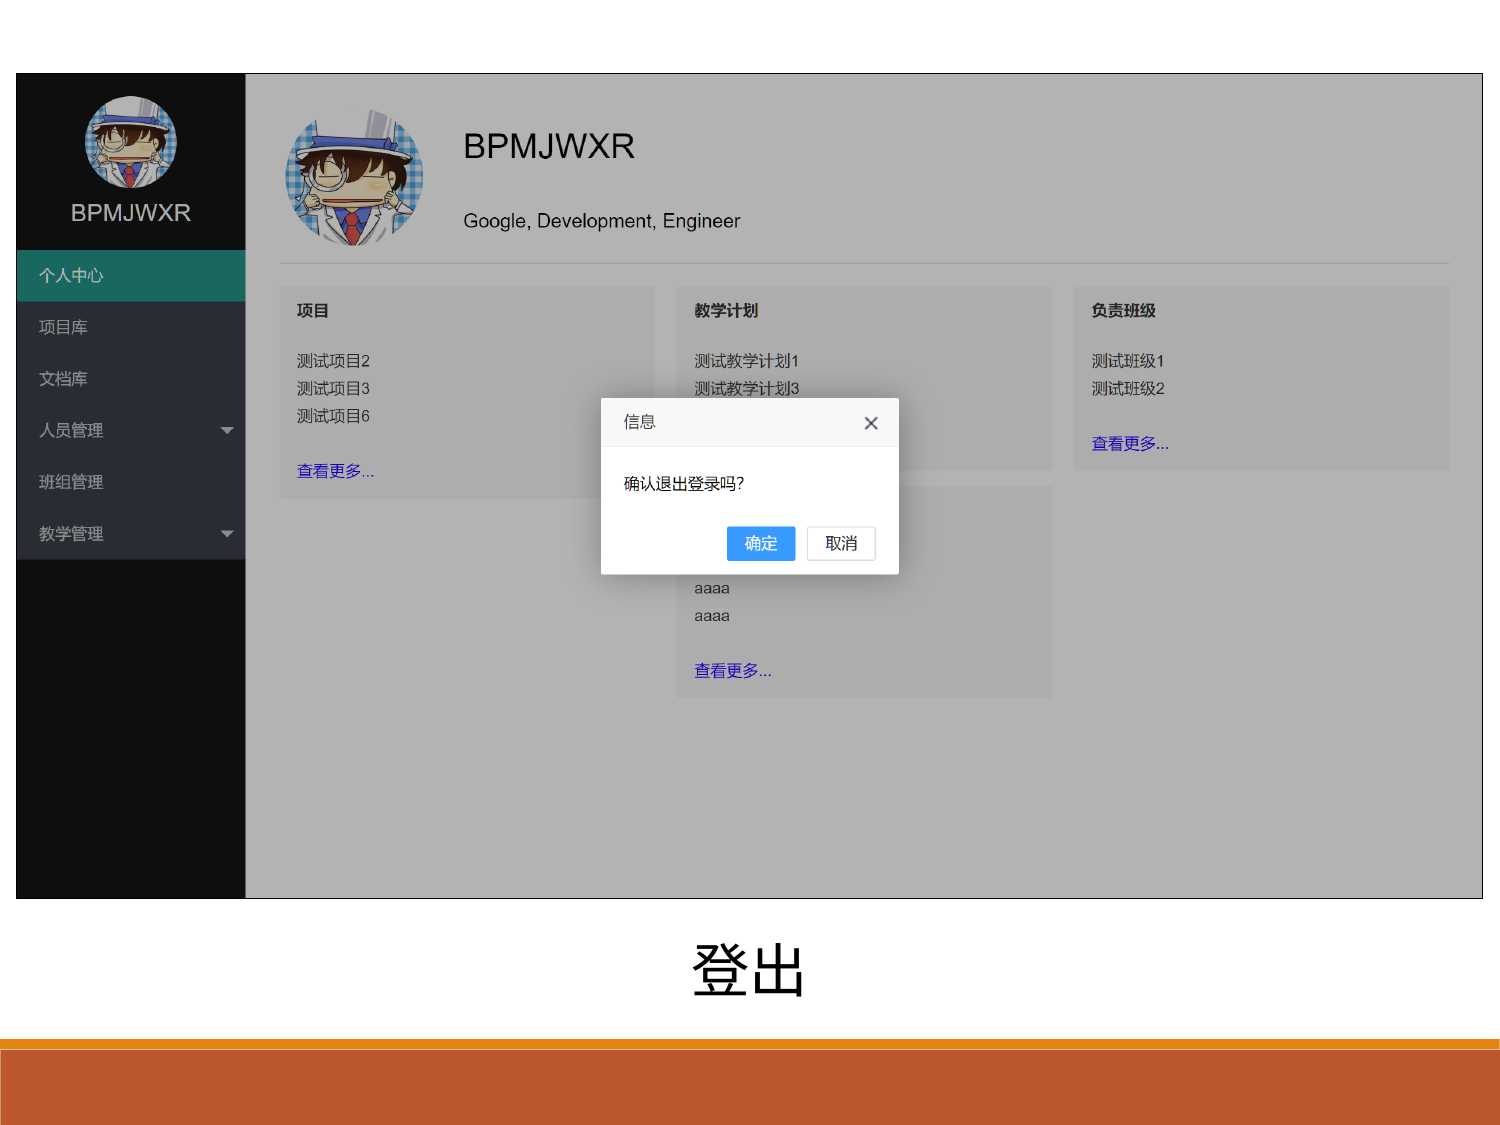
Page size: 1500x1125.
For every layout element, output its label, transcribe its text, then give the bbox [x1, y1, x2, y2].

text_box 登出 [676, 926, 824, 1012]
picture [16, 73, 1484, 899]
